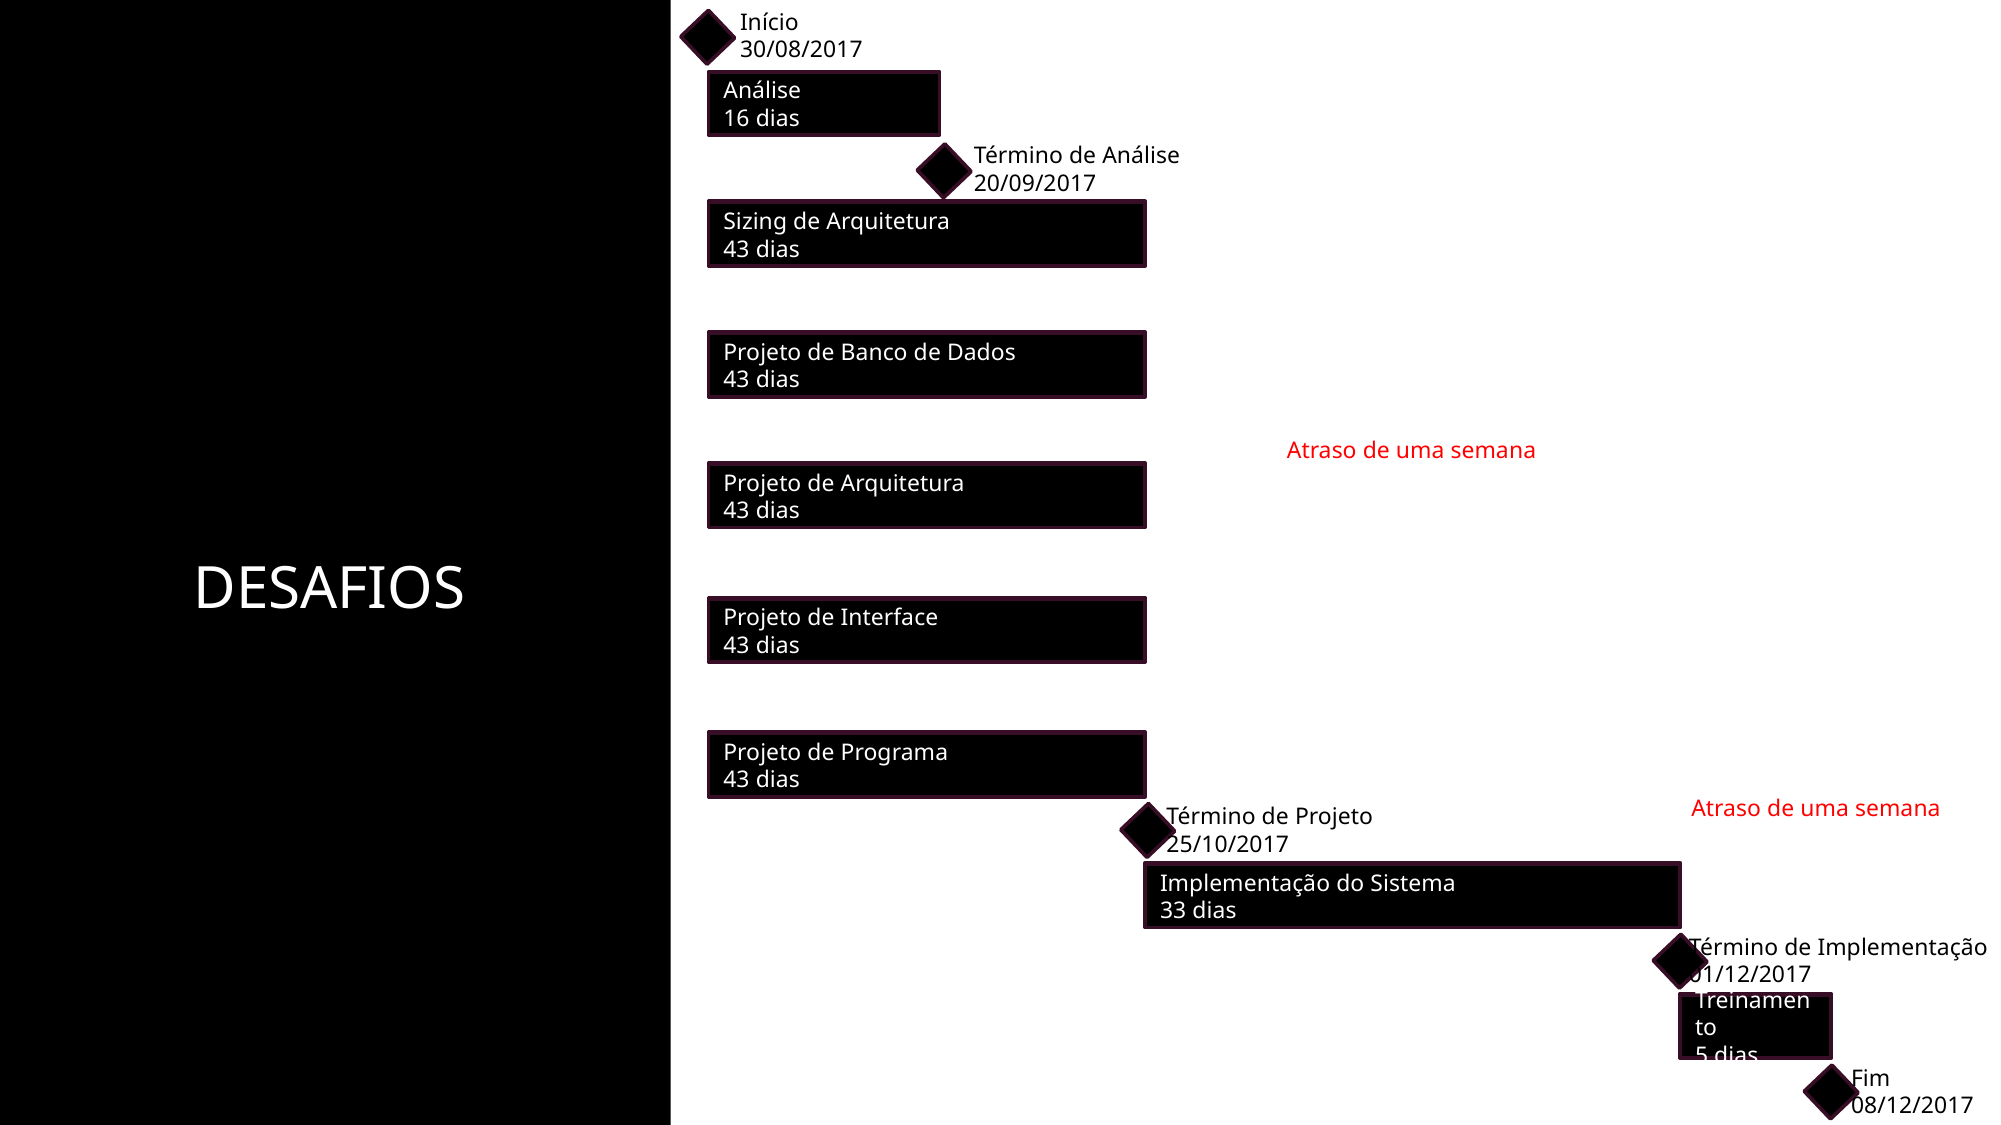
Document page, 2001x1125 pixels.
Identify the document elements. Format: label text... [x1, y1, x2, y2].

text_box Atraso de uma semana [1272, 428, 1552, 471]
text_box Análise 16 dias [707, 70, 941, 137]
text_box Projeto de Banco de Dados 43 dias [707, 331, 1147, 399]
text_box Treinamento 5 dias [1678, 995, 1833, 1060]
text_box DESAFIOS [178, 497, 492, 628]
text_box Implementação do Sistema 33 dias [1143, 862, 1682, 929]
text_box Término de Análise 20/09/2017 [959, 133, 1196, 204]
text_box [915, 142, 959, 200]
text_box [1802, 1063, 1836, 1121]
text_box Término de Projeto 25/10/2017 [1151, 794, 1389, 865]
text_box Projeto de Arquitetura 43 dias [707, 462, 1147, 529]
text_box Término de Implementação 01/12/2017 [1674, 925, 2000, 995]
text_box Sizing de Arquitetura 43 dias [707, 201, 1147, 268]
text_box Atraso de uma semana [1676, 785, 1956, 828]
text_box Projeto de Interface 43 dias [707, 597, 1147, 664]
text_box [0, 0, 672, 1125]
text_box [679, 9, 725, 66]
text_box Fim 08/12/2017 [1836, 1056, 1989, 1125]
text_box [1119, 802, 1151, 859]
text_box [1651, 938, 1674, 986]
text_box Início 30/08/2017 [725, 0, 878, 70]
text_box Projeto de Programa 43 dias [707, 731, 1147, 799]
